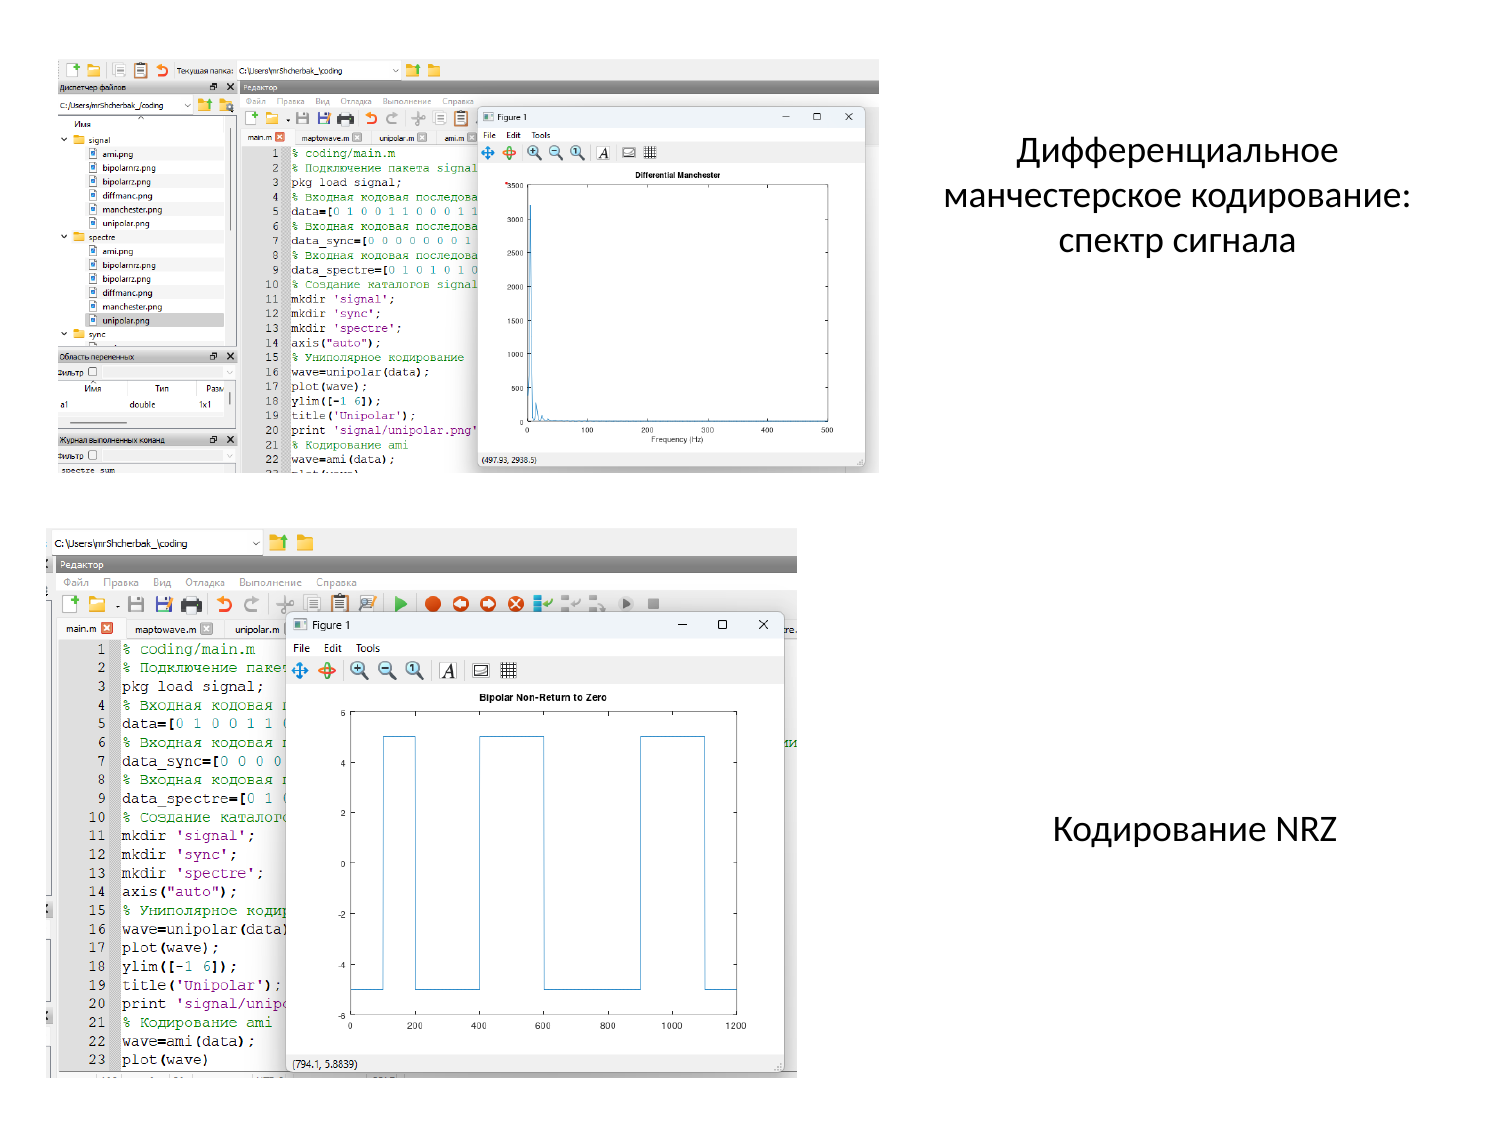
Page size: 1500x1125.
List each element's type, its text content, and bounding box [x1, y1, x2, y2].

picture [46, 527, 798, 1078]
picture [58, 58, 880, 474]
text_box Дифференциальное манчестерское кодирование: спектр сигнала [902, 117, 1454, 267]
text_box Кодирование NRZ [984, 796, 1407, 857]
